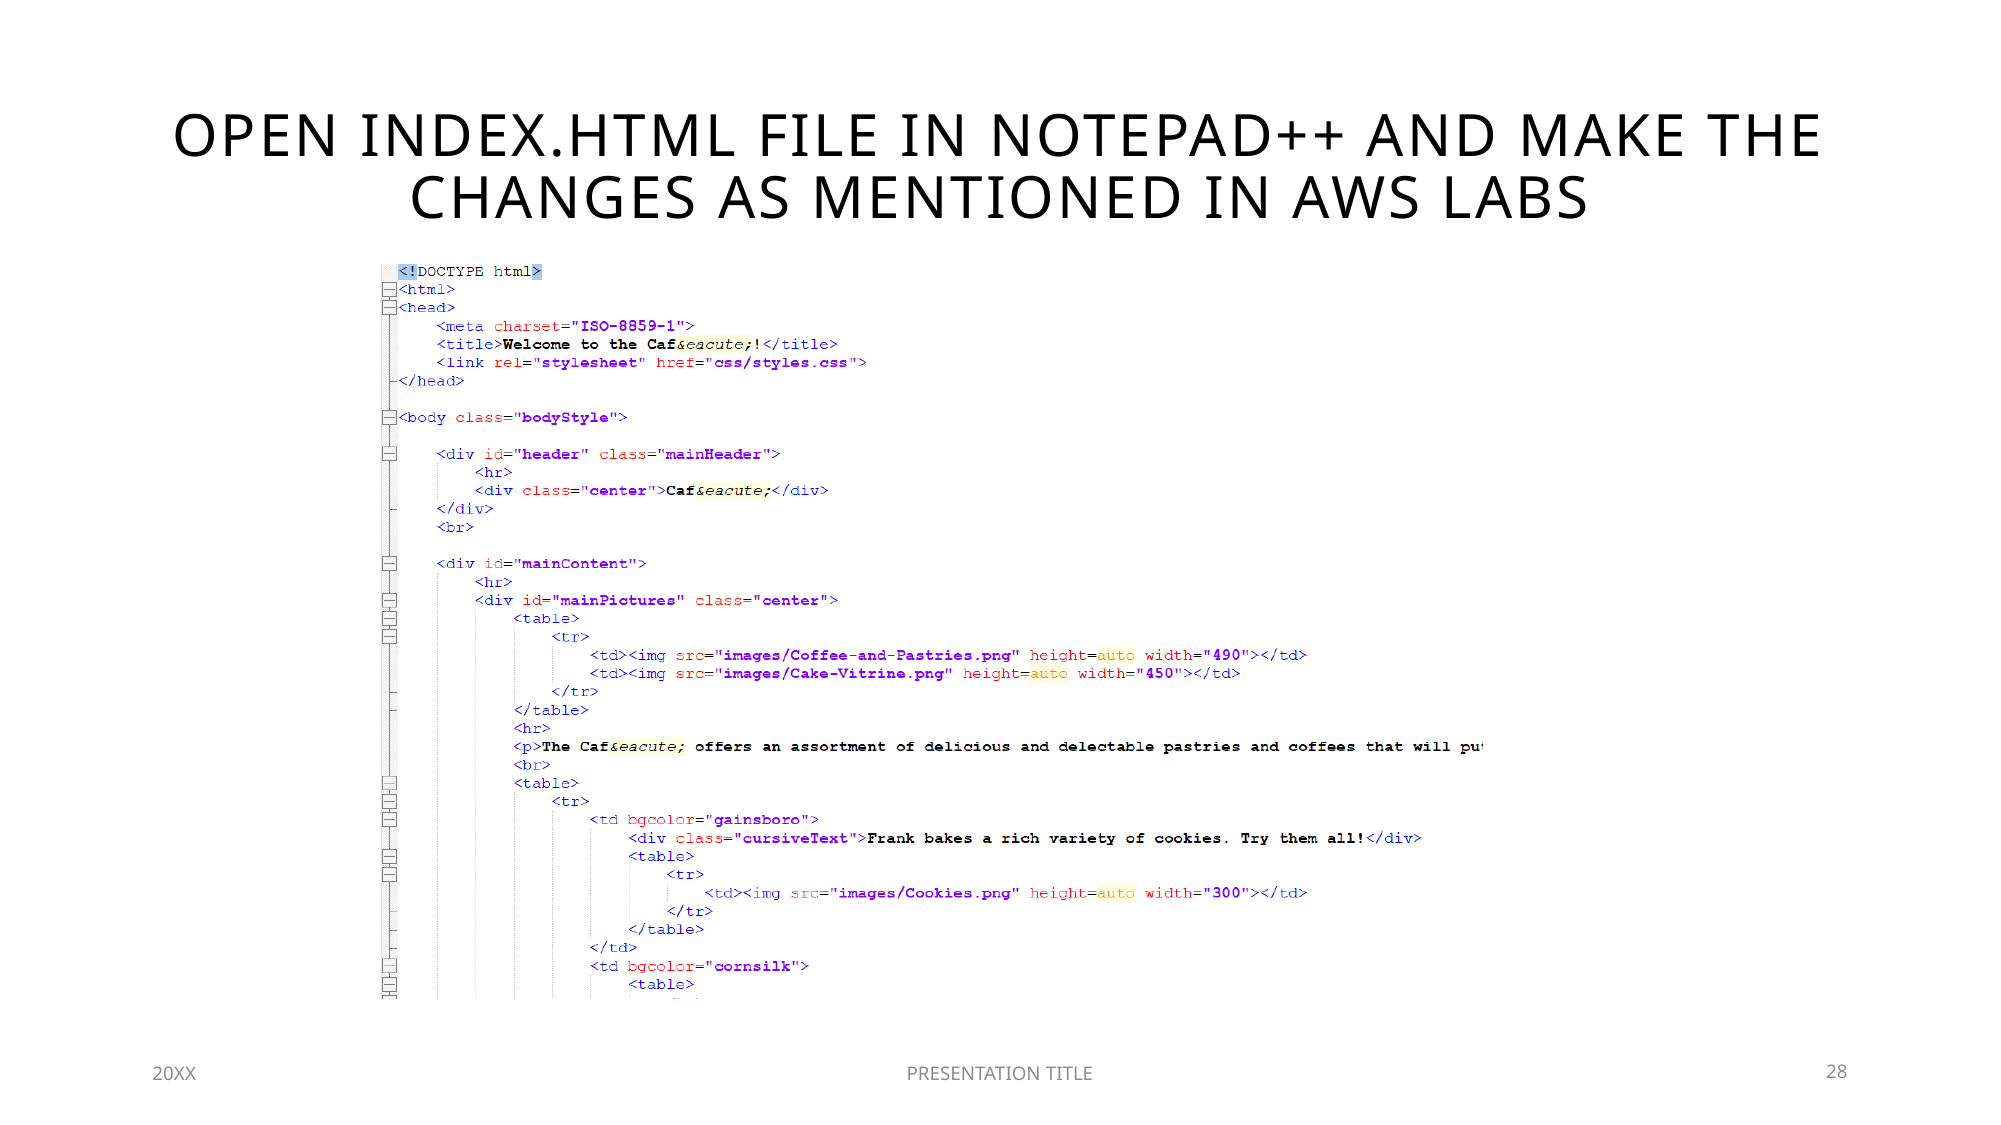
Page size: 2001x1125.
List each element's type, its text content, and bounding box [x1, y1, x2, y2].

picture [380, 264, 1483, 1000]
slide_number 28 [1412, 1042, 1863, 1103]
footer PRESENTATION TITLE [662, 1042, 1338, 1103]
slide_number 20XX [137, 1042, 588, 1103]
title Open index.html file in notepad++ and make the changes as mentioned in aws labs [137, 59, 1863, 278]
